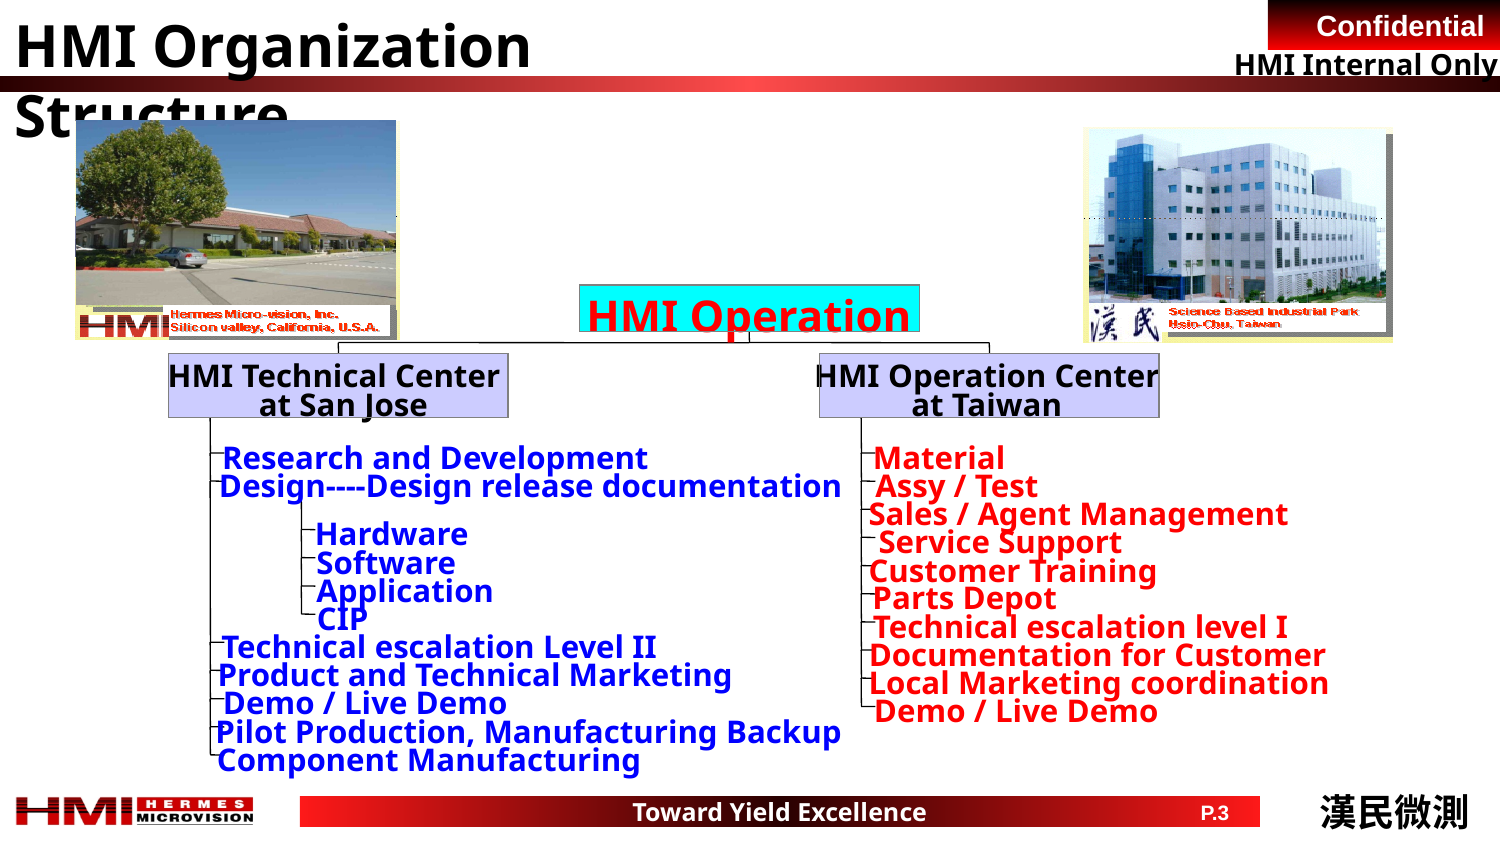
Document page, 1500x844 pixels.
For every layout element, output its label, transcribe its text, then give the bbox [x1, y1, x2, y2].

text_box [1083, 126, 1394, 343]
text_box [165, 283, 1334, 779]
picture [15, 796, 255, 826]
title HMI Organization Structure [0, 1, 778, 159]
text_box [74, 120, 401, 341]
